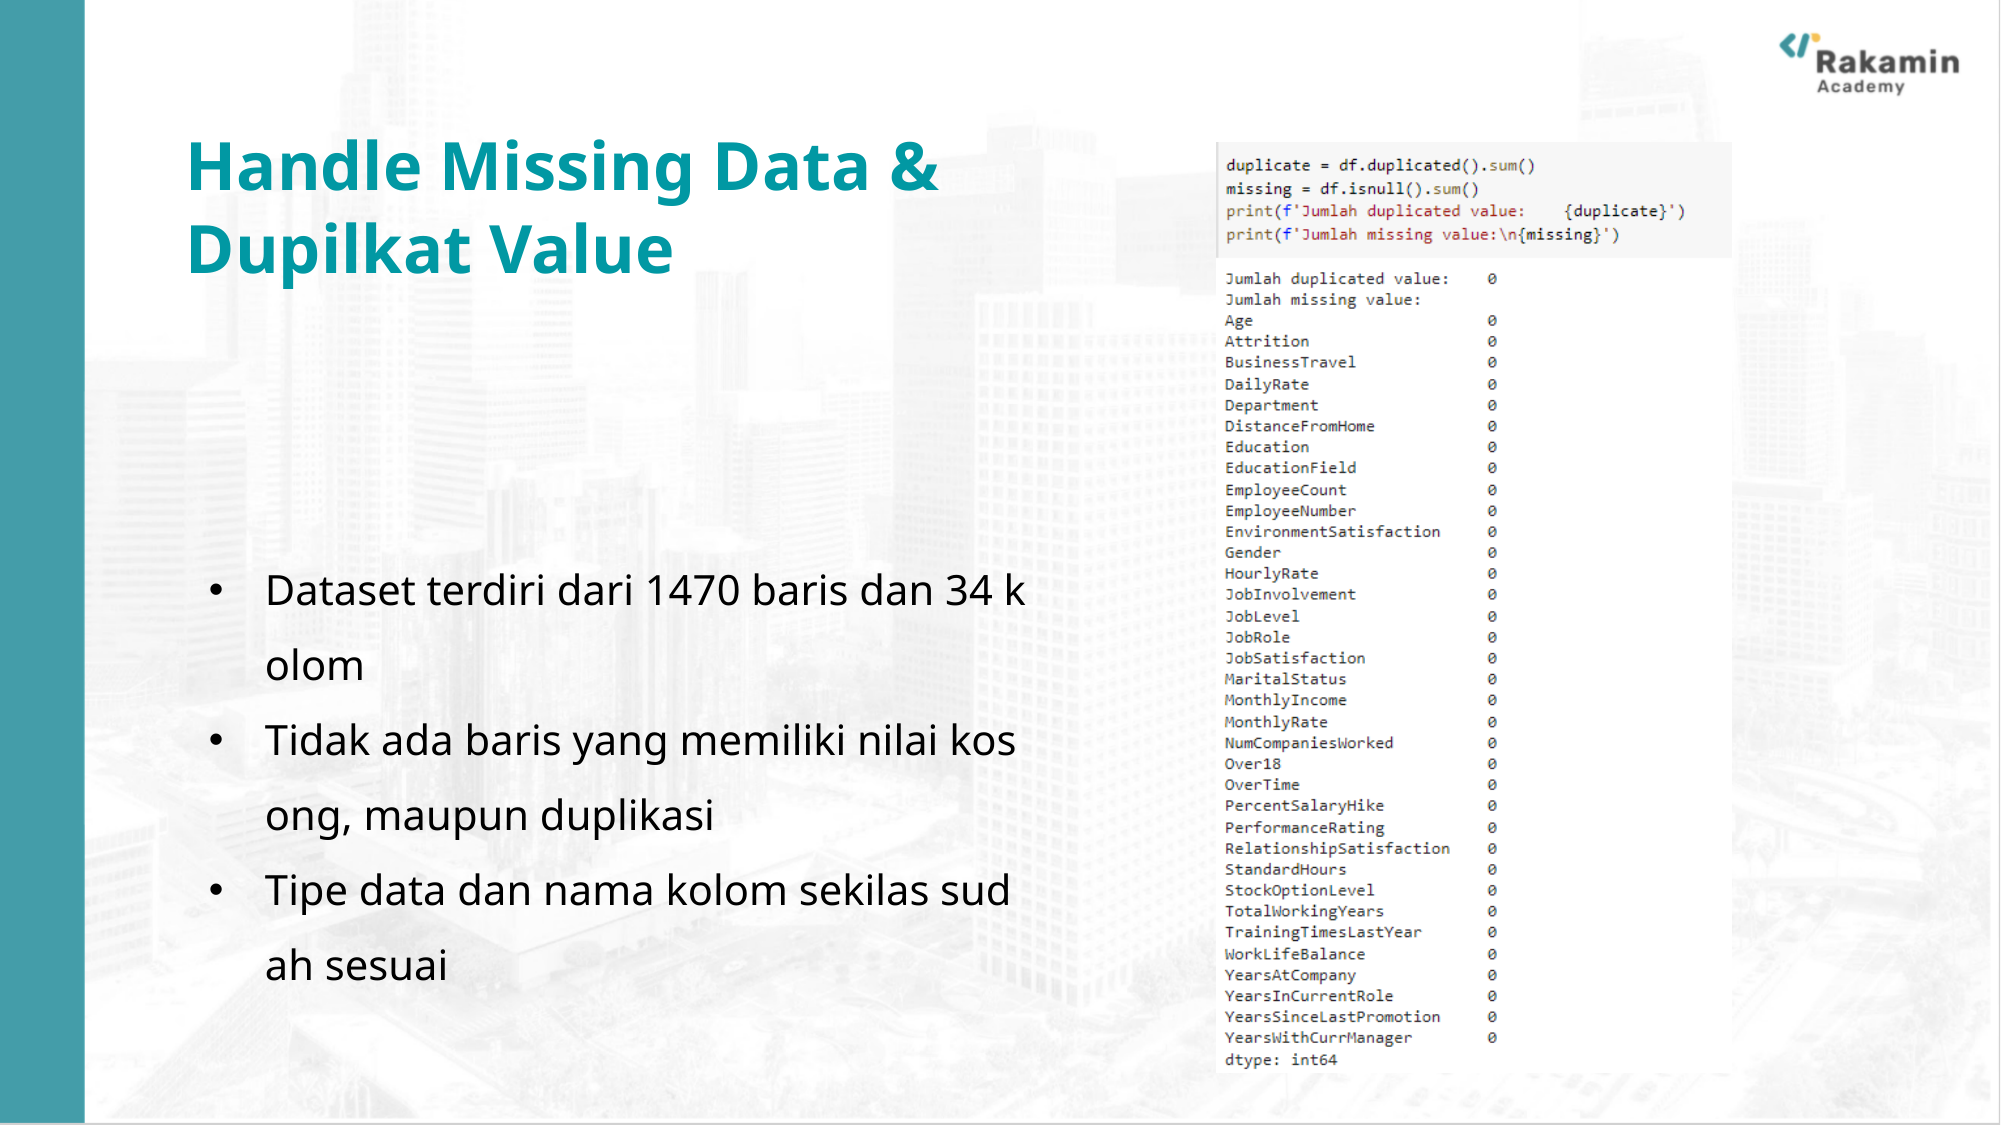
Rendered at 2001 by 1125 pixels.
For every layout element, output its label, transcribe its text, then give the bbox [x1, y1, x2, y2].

text_box Handle Missing Data & Dupilkat Value [170, 114, 1377, 294]
picture [0, 0, 2001, 1125]
text_box Dataset terdiri dari 1470 baris dan 34 kolom Tidak ada baris yang memiliki nilai kosong, maupun duplikasi Tipe data dan nama kolom sekilas sudah sesuai [193, 531, 1050, 896]
